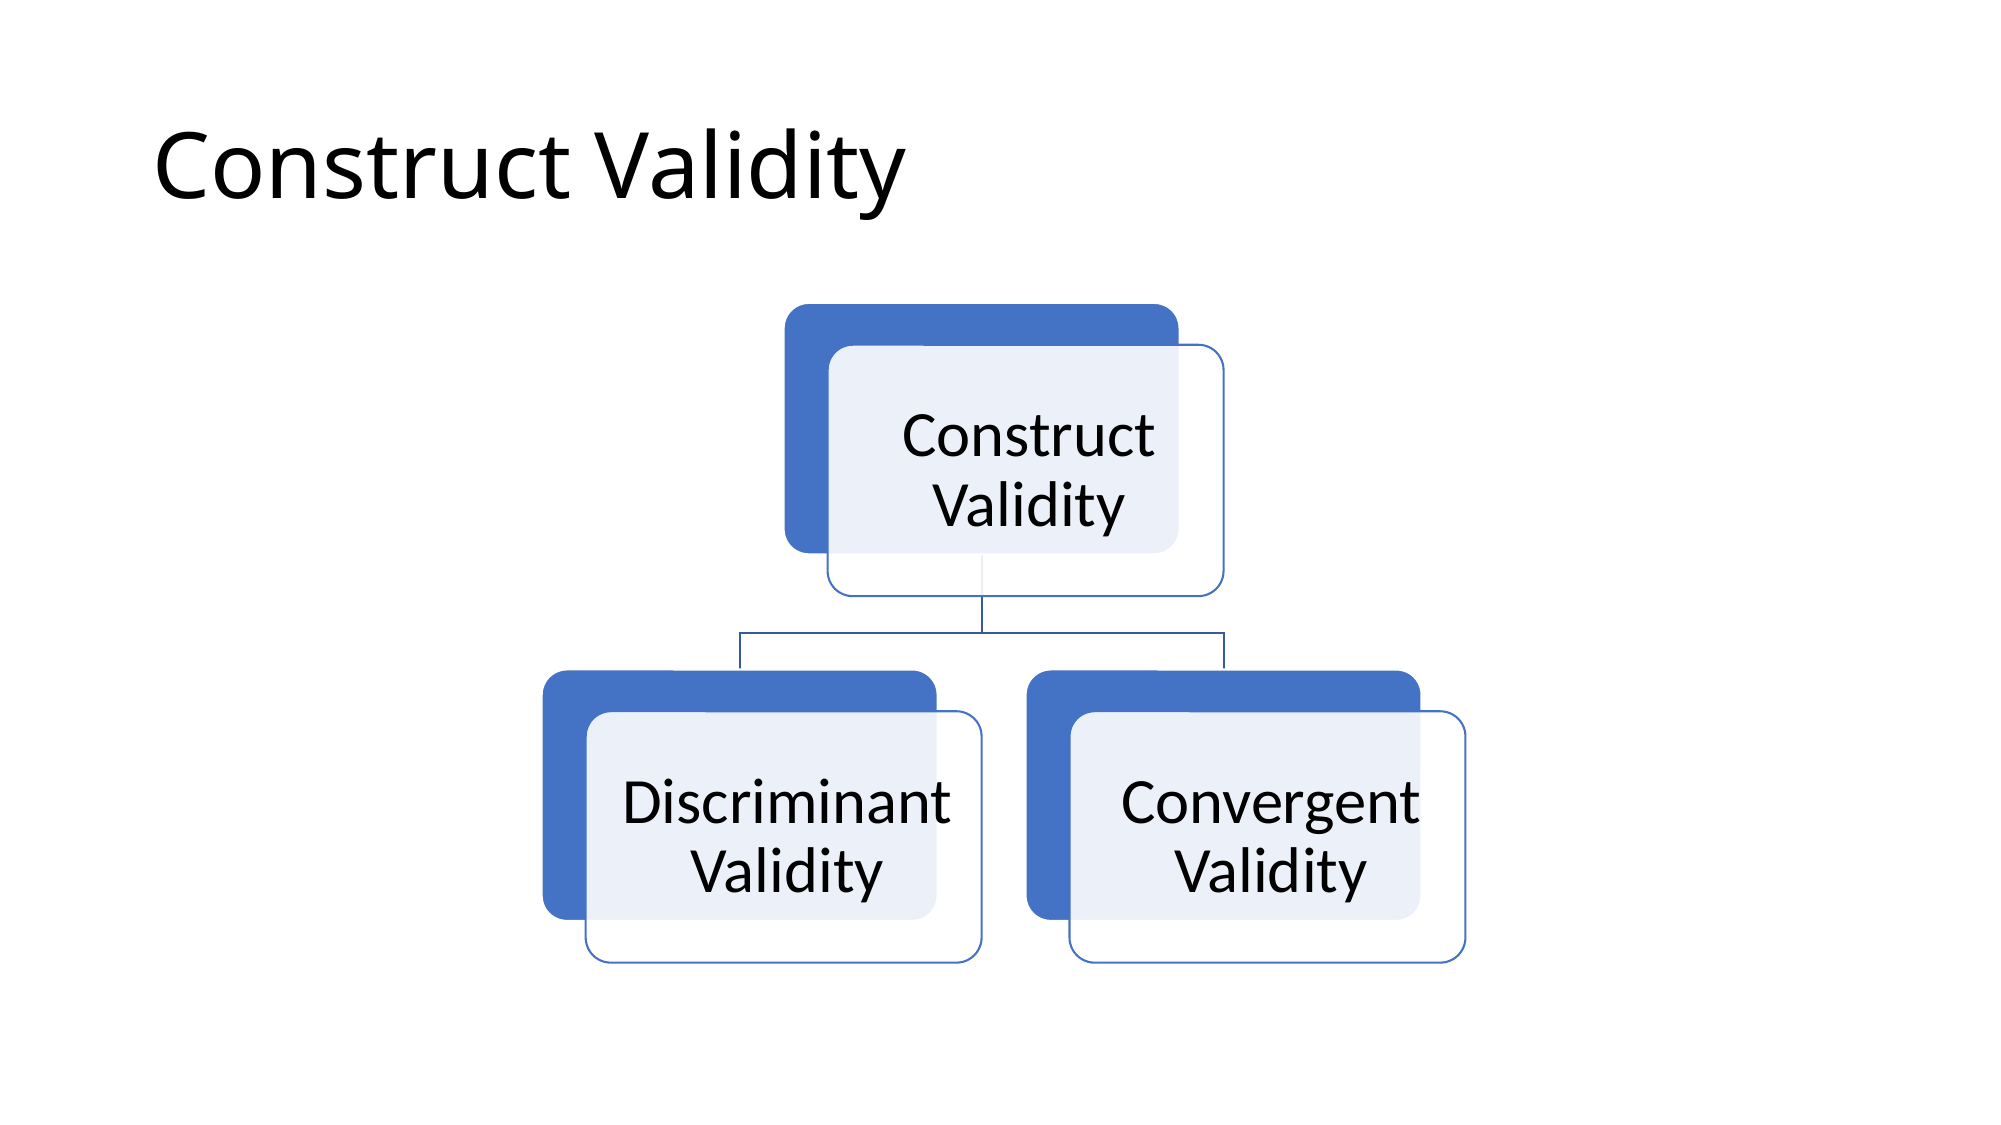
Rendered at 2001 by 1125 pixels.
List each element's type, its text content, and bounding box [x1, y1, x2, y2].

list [384, 302, 1623, 963]
title Construct Validity [137, 59, 1863, 278]
